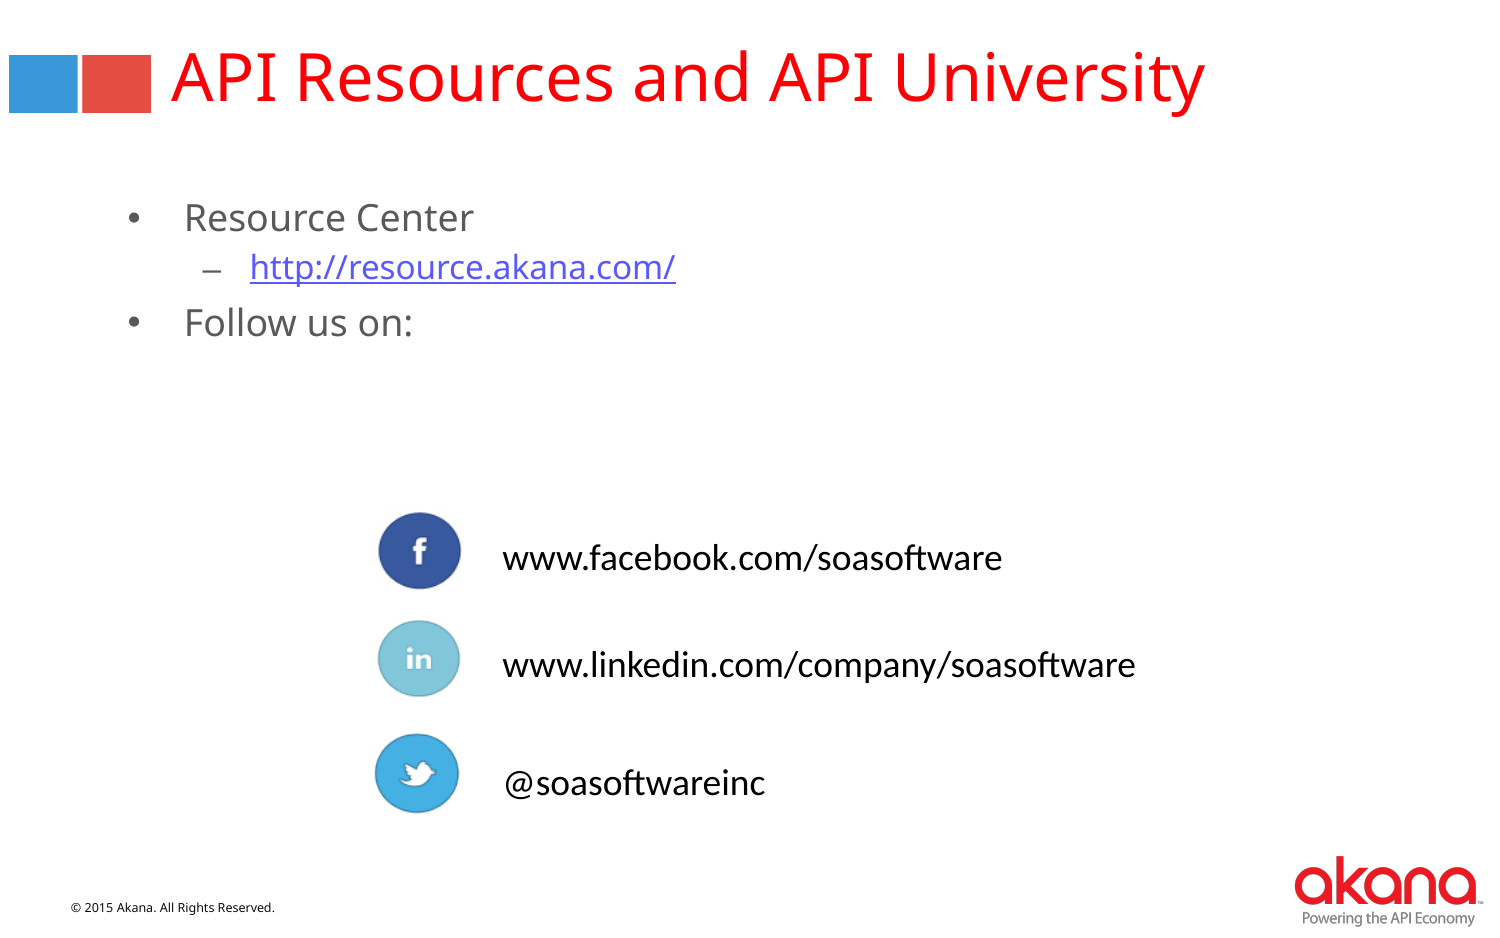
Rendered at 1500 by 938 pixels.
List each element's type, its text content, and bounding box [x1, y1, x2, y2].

text_box @soasoftwareinc [487, 750, 1203, 810]
picture [376, 619, 462, 699]
text_box www.facebook.com/soasoftware [487, 525, 1073, 585]
picture [371, 730, 461, 814]
list Resource Center http://resource.akana.com/ Follow us on: [112, 186, 1350, 806]
text_box www.linkedin.com/company/soasoftware [487, 632, 1203, 693]
title API Resources and API University [156, 64, 1500, 123]
picture [9, 55, 151, 113]
picture [376, 510, 462, 590]
